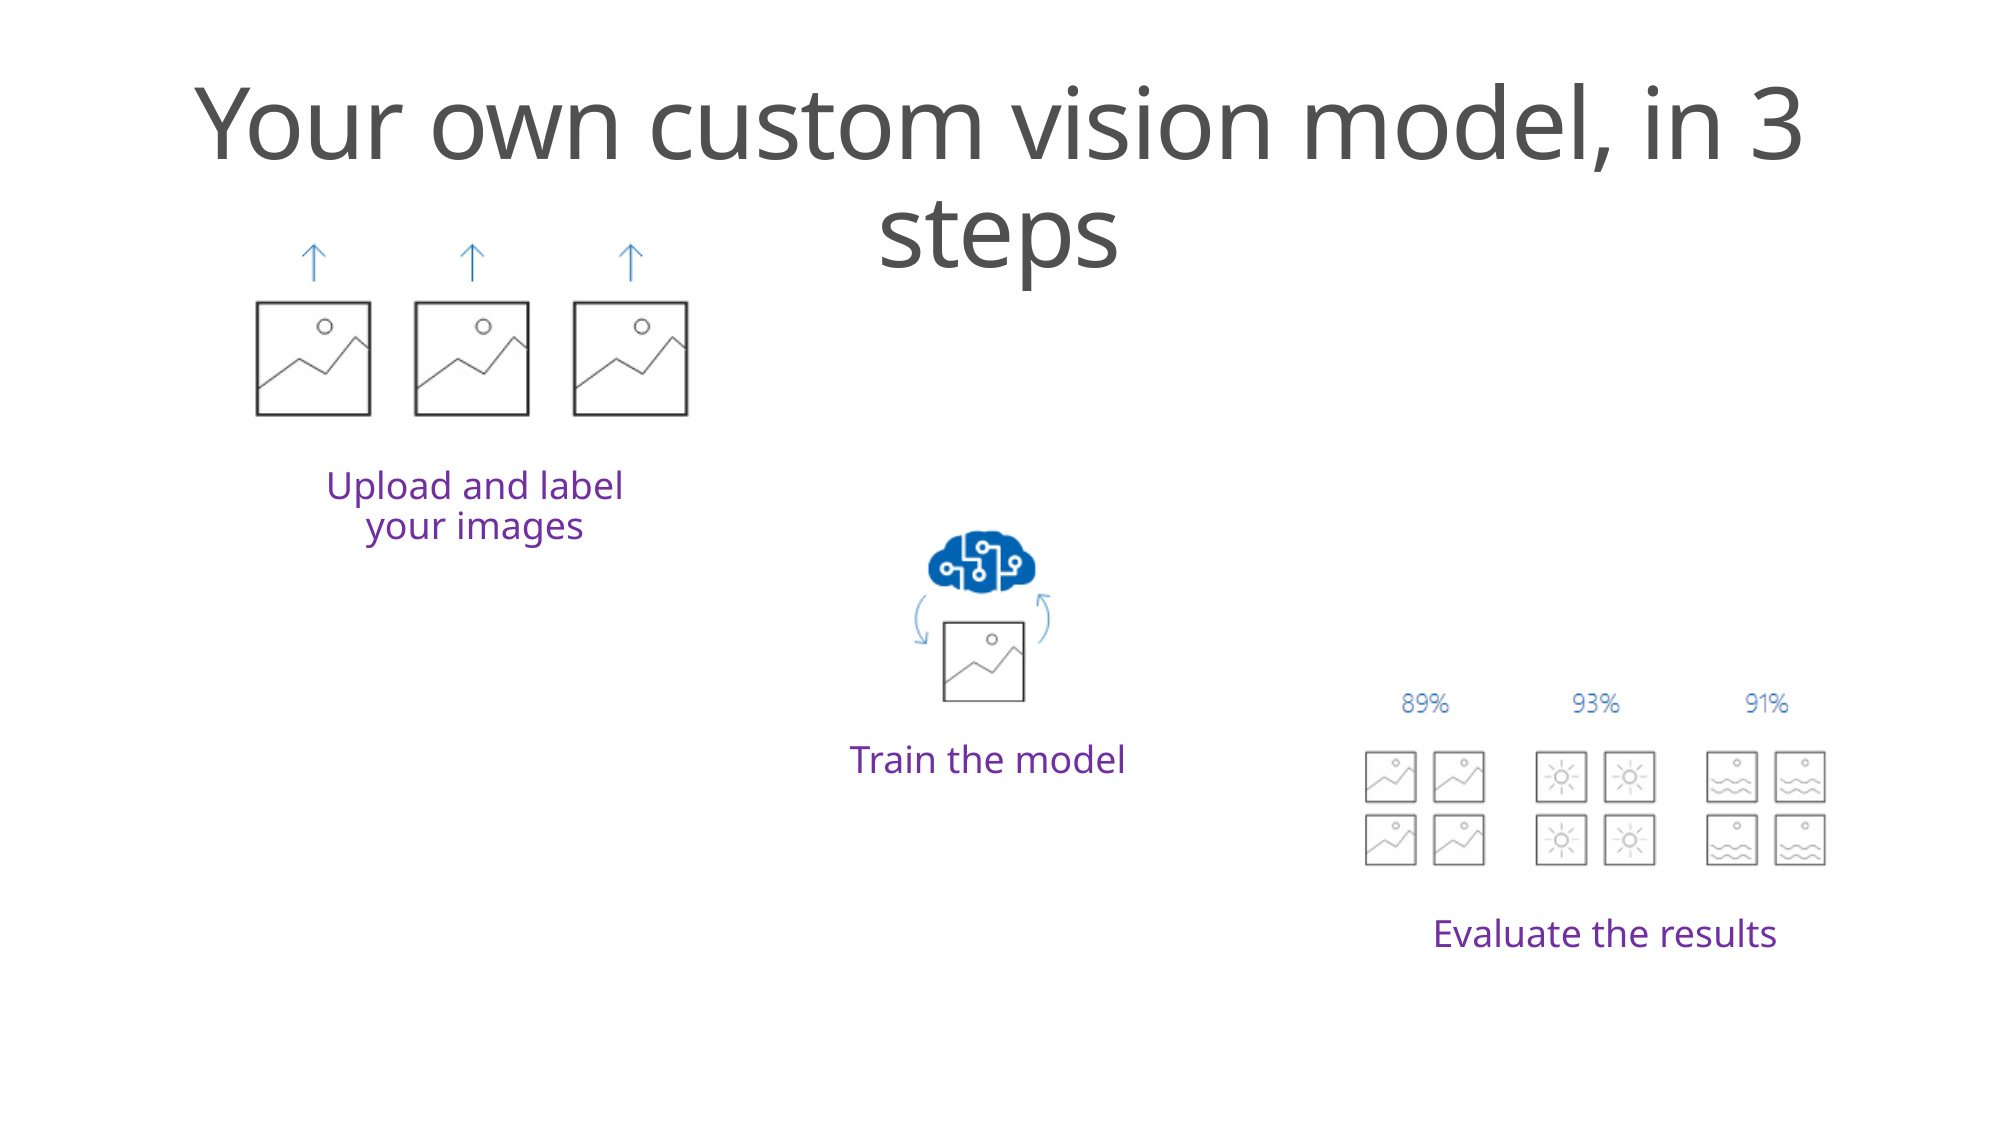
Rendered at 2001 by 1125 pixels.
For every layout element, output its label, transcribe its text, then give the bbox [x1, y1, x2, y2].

picture [812, 487, 1156, 750]
picture [1353, 675, 1858, 883]
text_box Train the model [813, 733, 1164, 789]
picture [223, 222, 727, 442]
text_box Upload and label your images [303, 459, 647, 555]
title Your own custom vision model, in 3 steps [58, 58, 1942, 206]
text_box Evaluate the results [1406, 907, 1804, 963]
